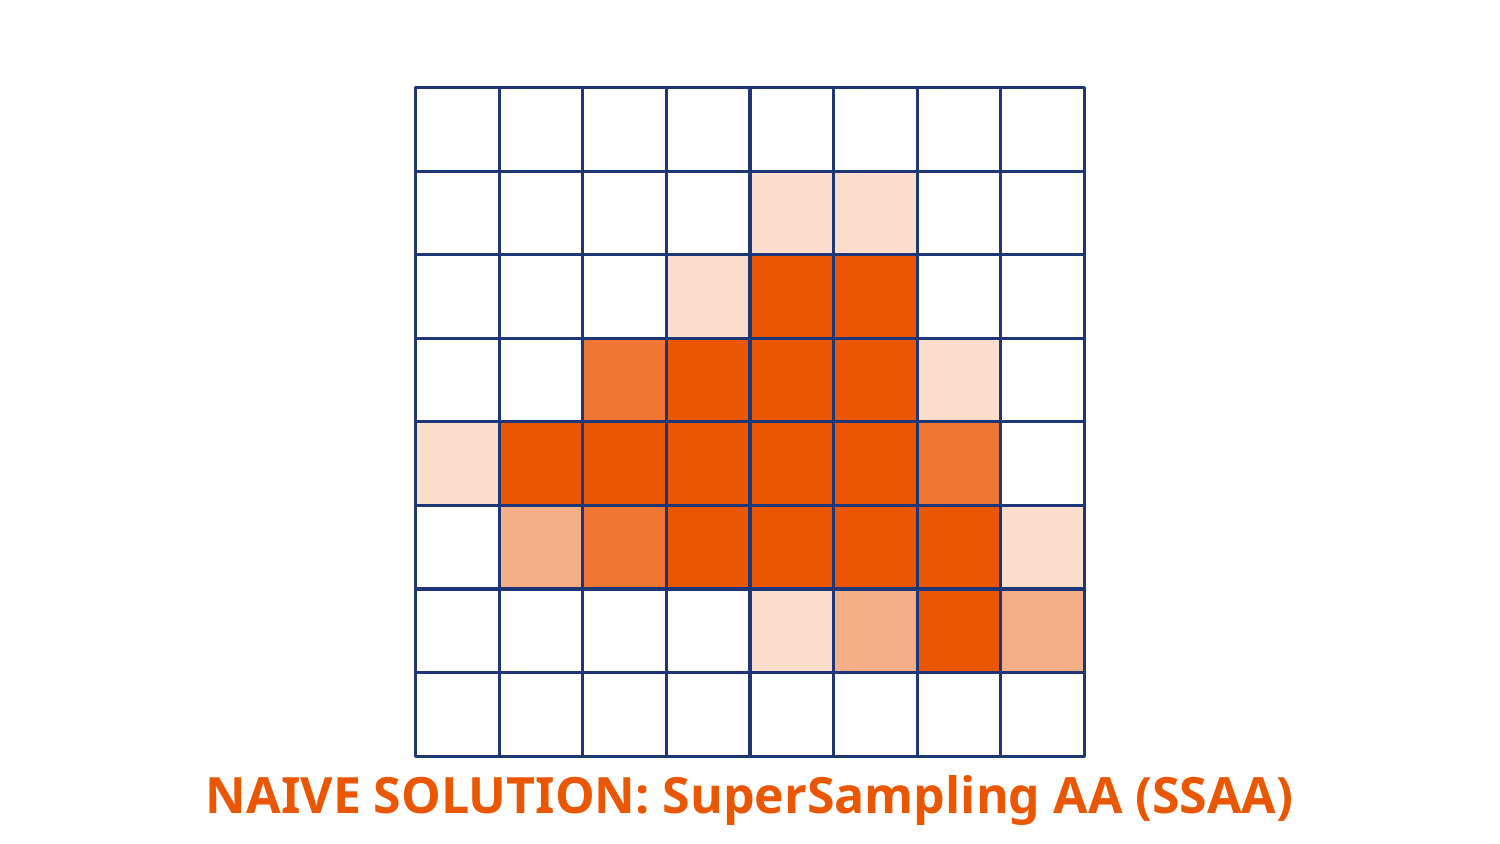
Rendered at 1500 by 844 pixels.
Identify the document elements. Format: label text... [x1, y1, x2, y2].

text_box NAIVE SOLUTION: SuperSampling AA (SSAA) [44, 755, 1456, 832]
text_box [415, 87, 1085, 757]
